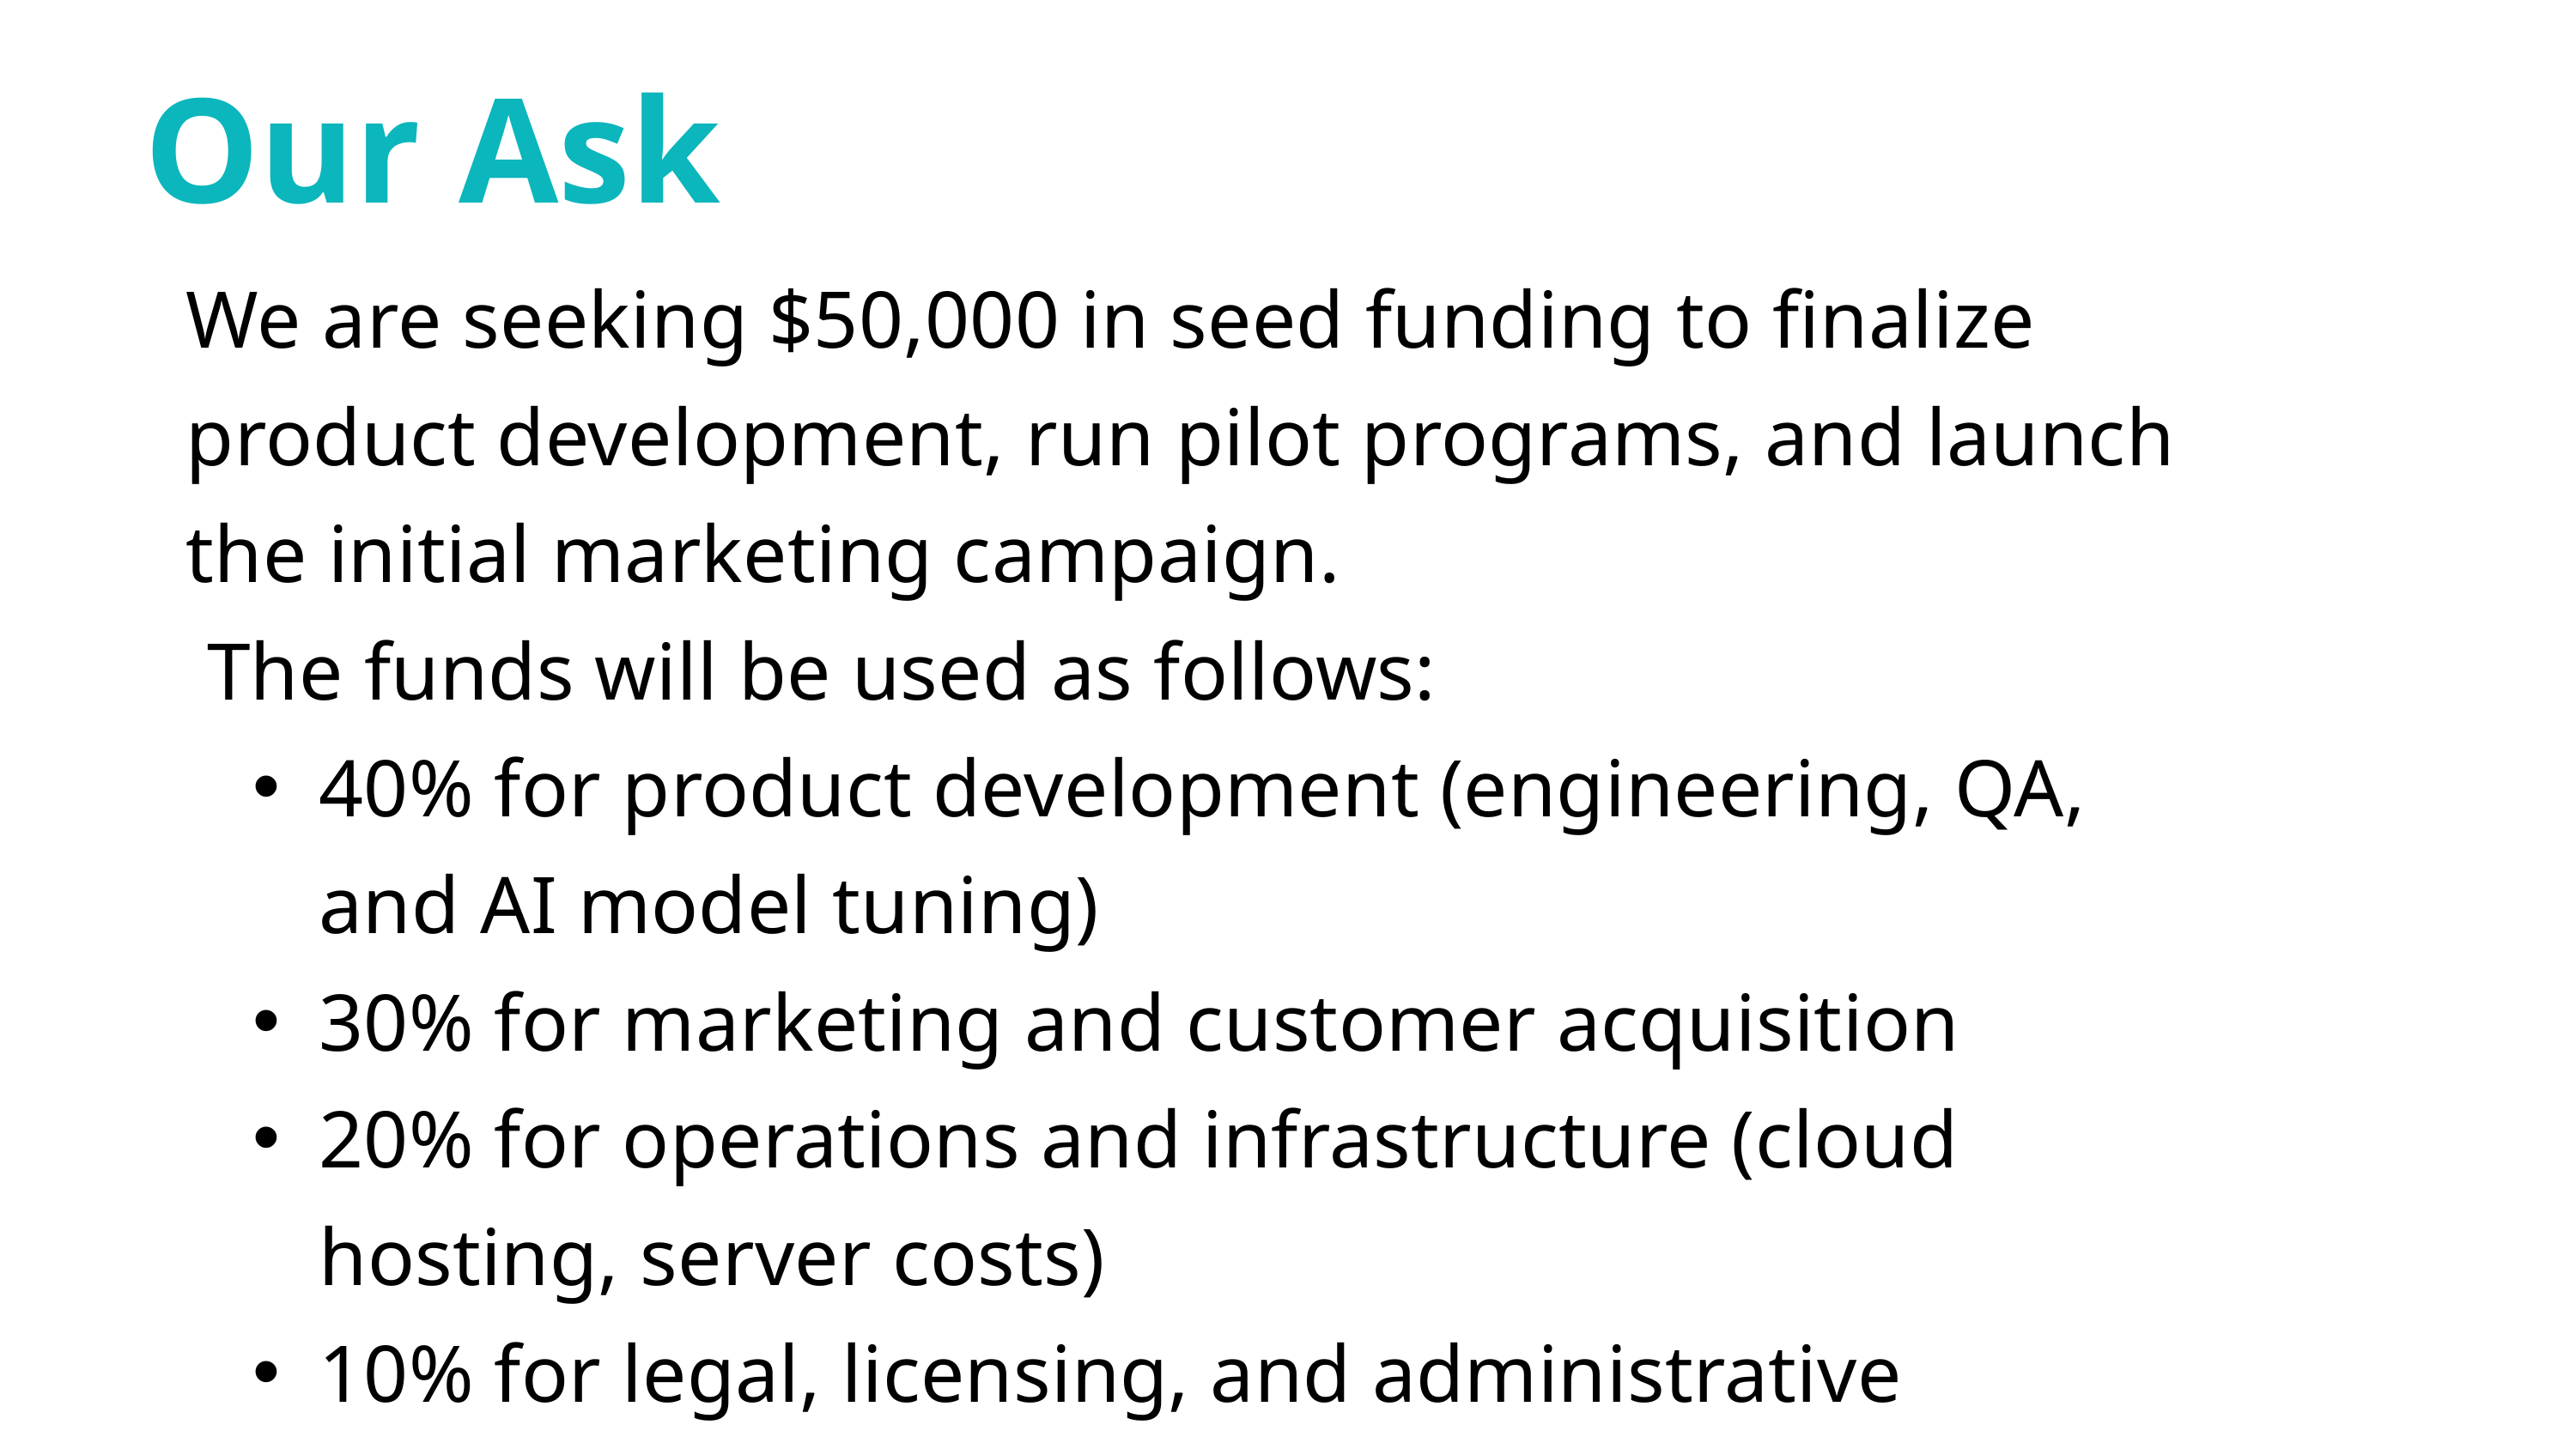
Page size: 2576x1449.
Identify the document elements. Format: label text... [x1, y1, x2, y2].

text_box We are seeking $50,000 in seed funding to finalize product development, run pilot programs, and launch the initial marketing campaign. The funds will be used as follows: 40% for product development (engineering, QA, and AI model tuning) 30% for marketing and customer acquisition 20% for operations and infrastructure (cloud hosting, server costs) 10% for legal, licensing, and administrative expenses. [185, 246, 2184, 1449]
text_box Our Ask [144, 58, 1117, 233]
